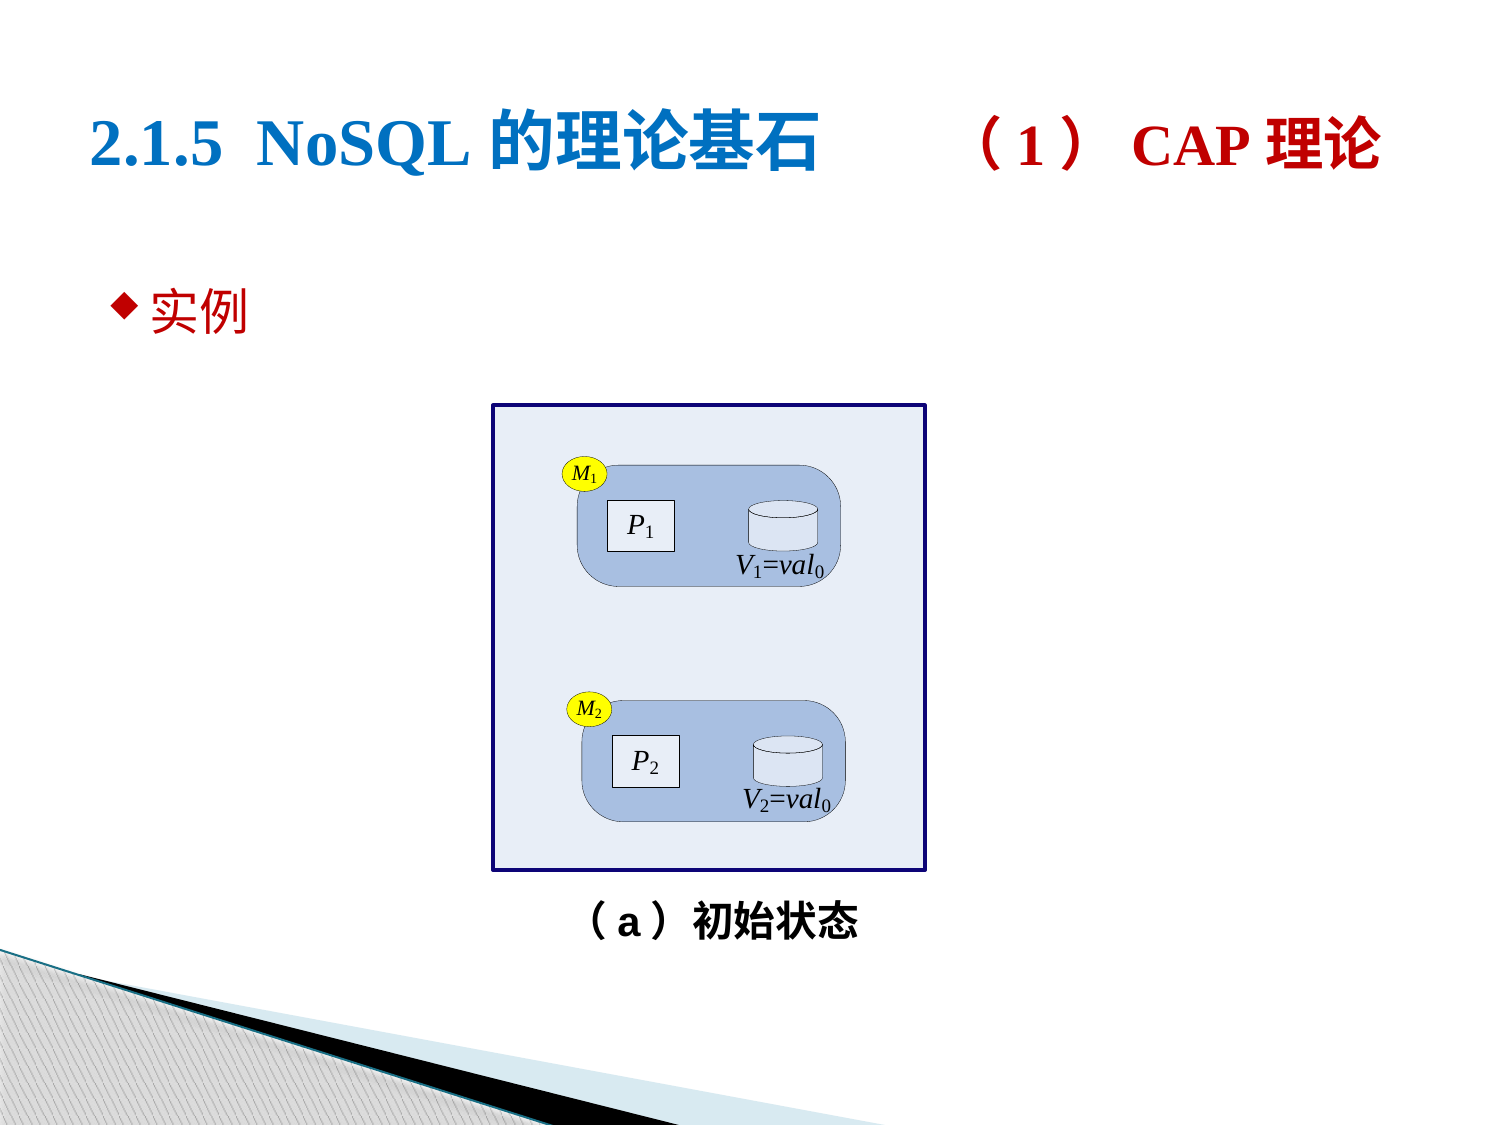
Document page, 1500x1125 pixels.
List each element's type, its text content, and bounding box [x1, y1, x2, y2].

list 实例 [75, 243, 1425, 986]
title 2.1.5 NoSQL的理论基石 （1）CAP理论 [75, 45, 1400, 233]
picture [487, 399, 931, 876]
text_box （a）初始状态 [474, 887, 950, 953]
